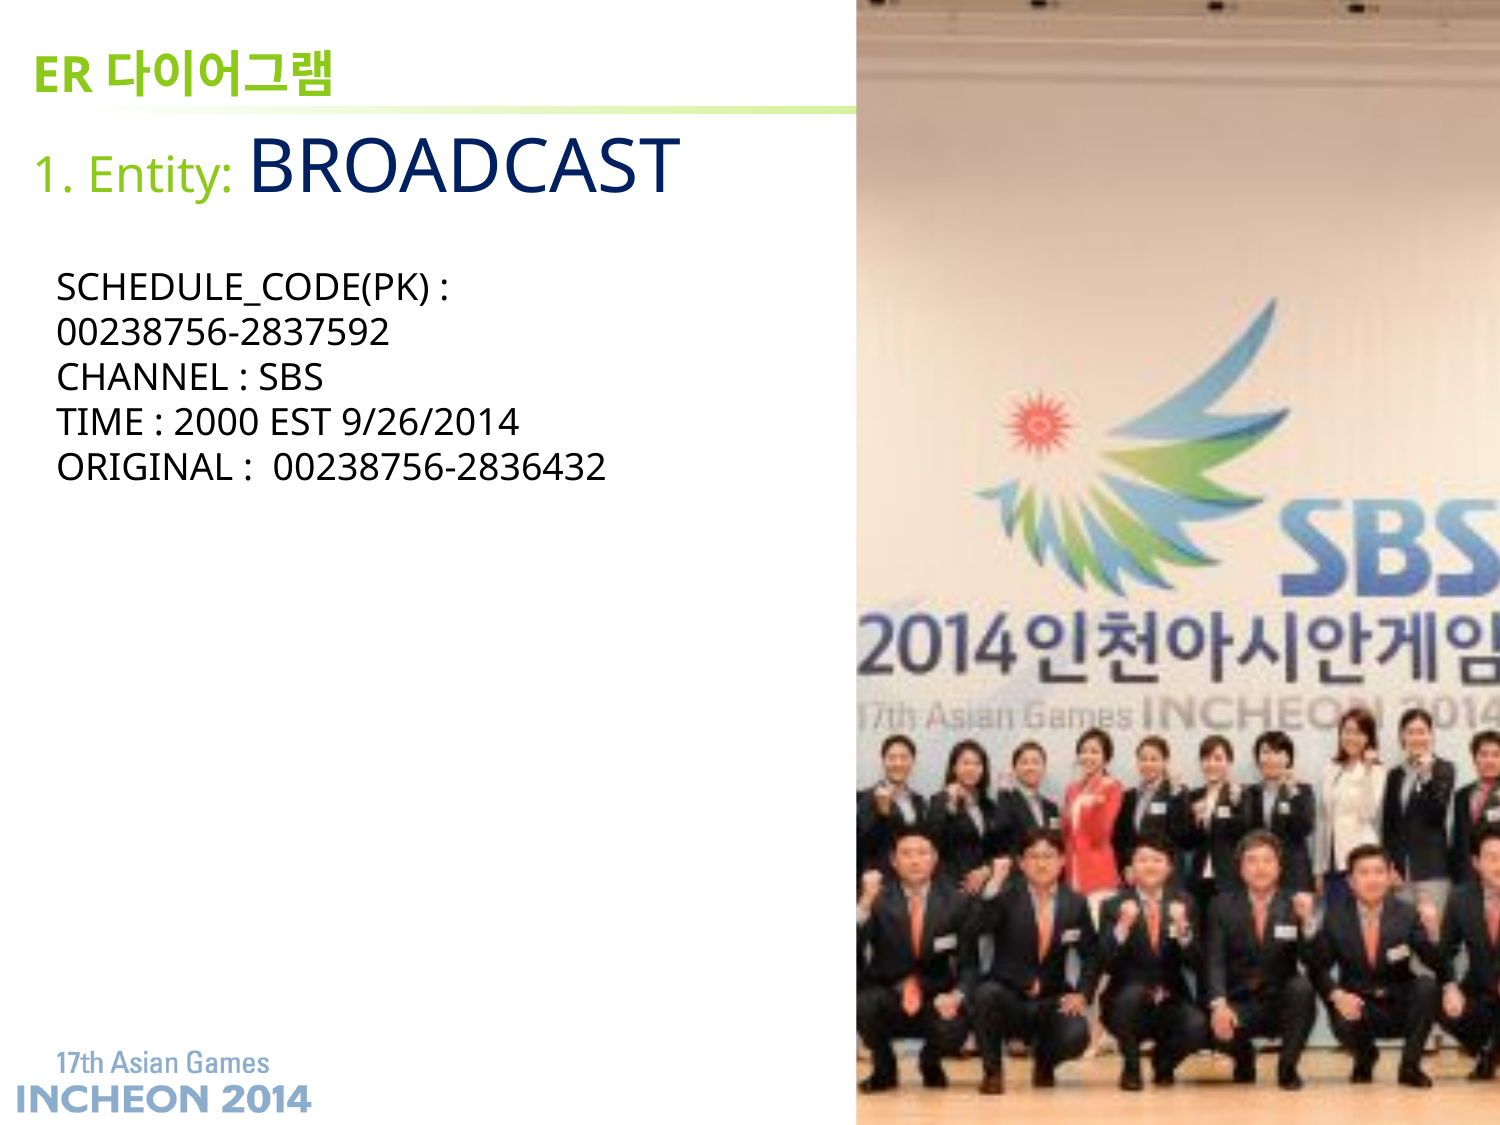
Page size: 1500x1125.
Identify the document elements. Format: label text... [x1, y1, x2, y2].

text_box SCHEDULE_CODE(PK) : 00238756-2837592 CHANNEL : SBS TIME : 2000 EST 9/26/2014 ORIGINAL : 00238756-2836432 [41, 255, 833, 496]
picture [856, 0, 1500, 1125]
text_box ER다이어그램 1. Entity: BROADCAST [16, 33, 698, 216]
